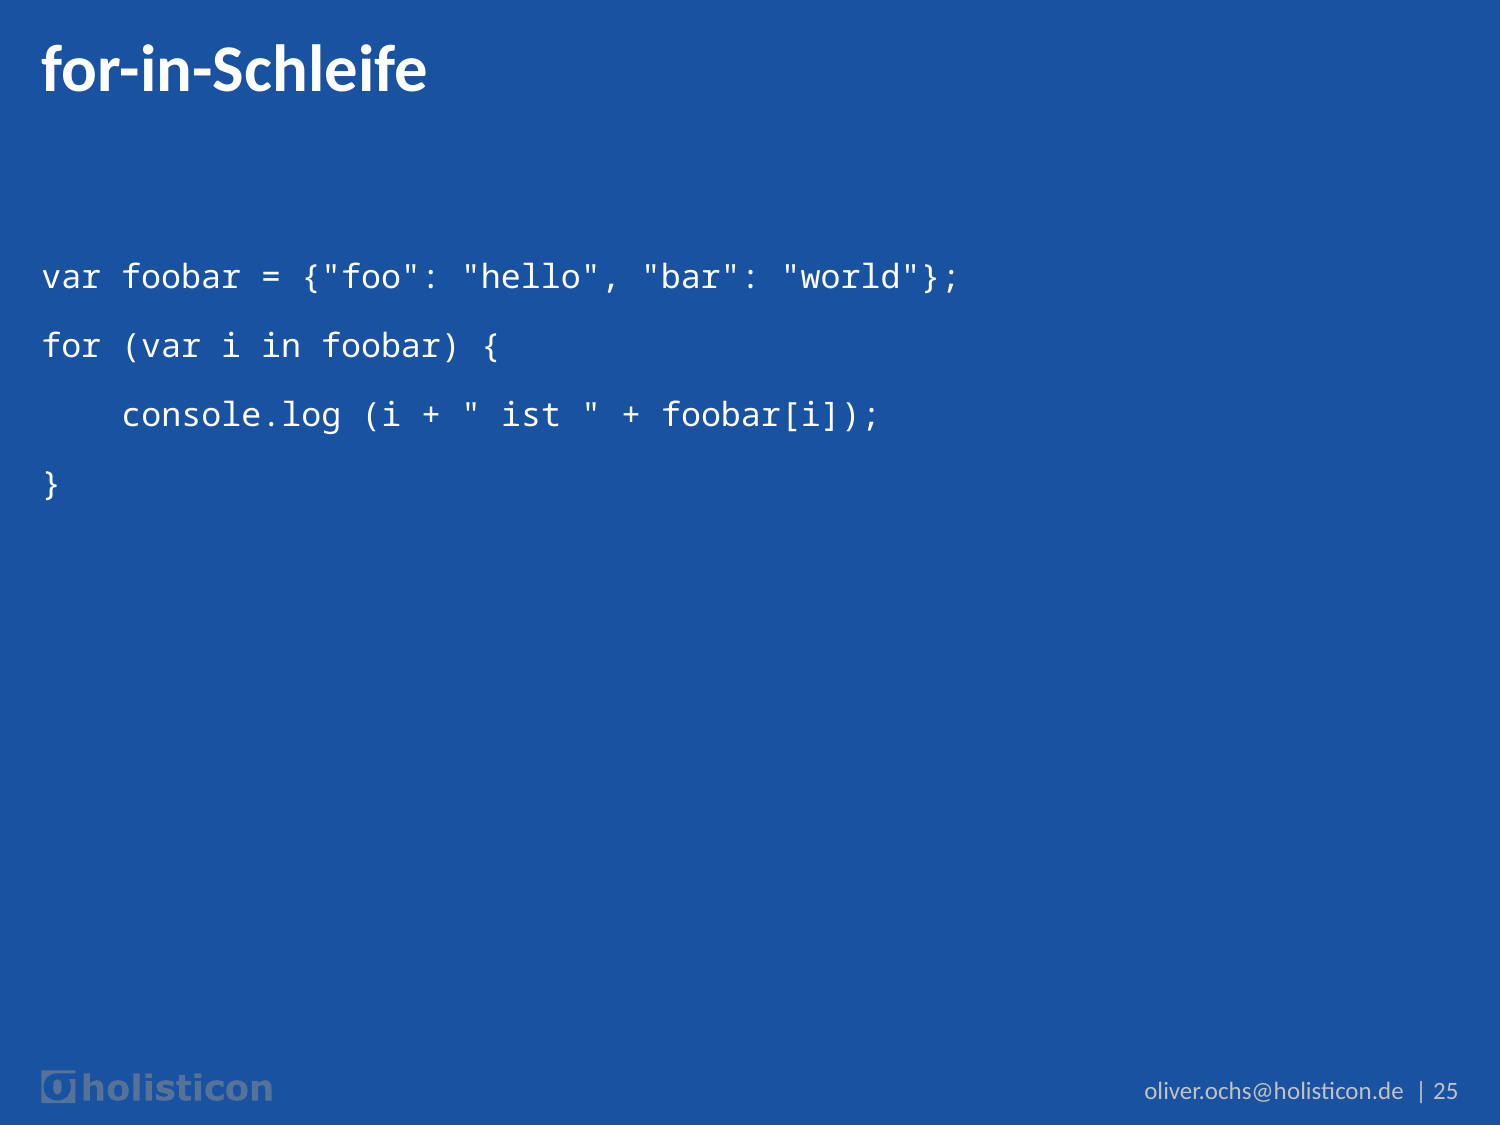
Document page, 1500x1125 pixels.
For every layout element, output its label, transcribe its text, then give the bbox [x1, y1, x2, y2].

title for-in-Schleife [41, 24, 1436, 188]
list var foobar = {"foo": "hello", "bar": "world"}; for (var i in foobar) { console.log (i + " ist " + foobar[i]); } [41, 255, 1436, 973]
